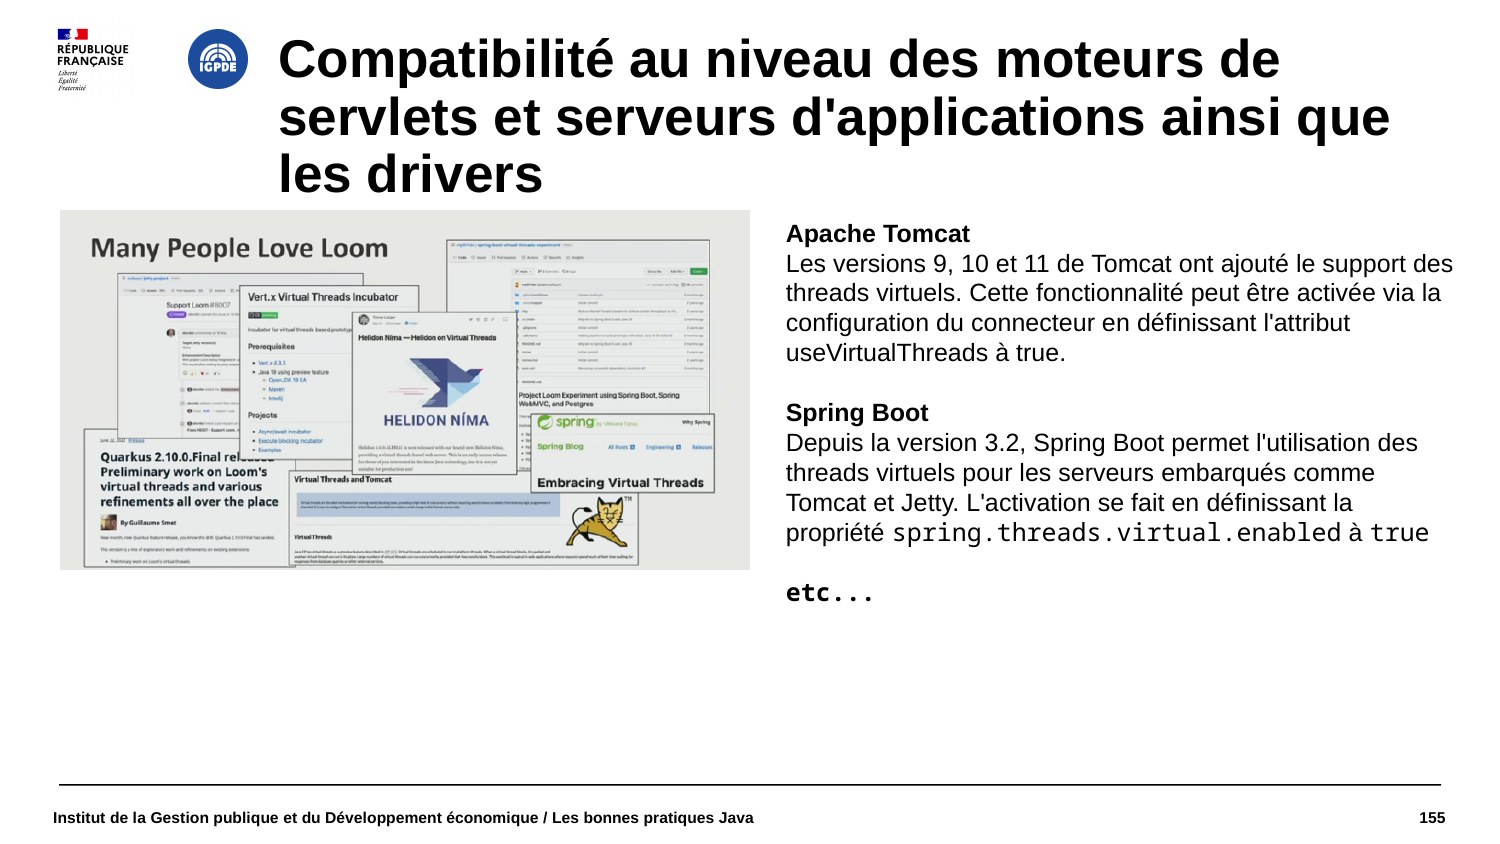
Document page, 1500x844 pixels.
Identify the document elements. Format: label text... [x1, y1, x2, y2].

text_box Apache Tomcat Les versions 9, 10 et 11 de Tomcat ont ajouté le support des threads virtuels. Cette fonctionnalité peut être activée via la configuration du connecteur en définissant l'attribut useVirtualThreads à true. Spring Boot Depuis la version 3.2, Spring Boot permet l'utilisation des threads virtuels pour les serveurs embarqués comme Tomcat et Jetty. L'activation se fait en définissant la propriété spring.threads.virtual.enabled à true etc... [771, 209, 1473, 644]
footer Institut de la Gestion publique et du Développement économique / Les bonnes pratiques Java [53, 787, 779, 844]
picture [188, 29, 248, 89]
picture [47, 18, 139, 101]
slide_number 1 [1224, 787, 1446, 844]
title Compatibilité au niveau des moteurs de servlets et serveurs d'applications ainsi que les drivers [278, 31, 1464, 92]
picture [60, 210, 750, 571]
